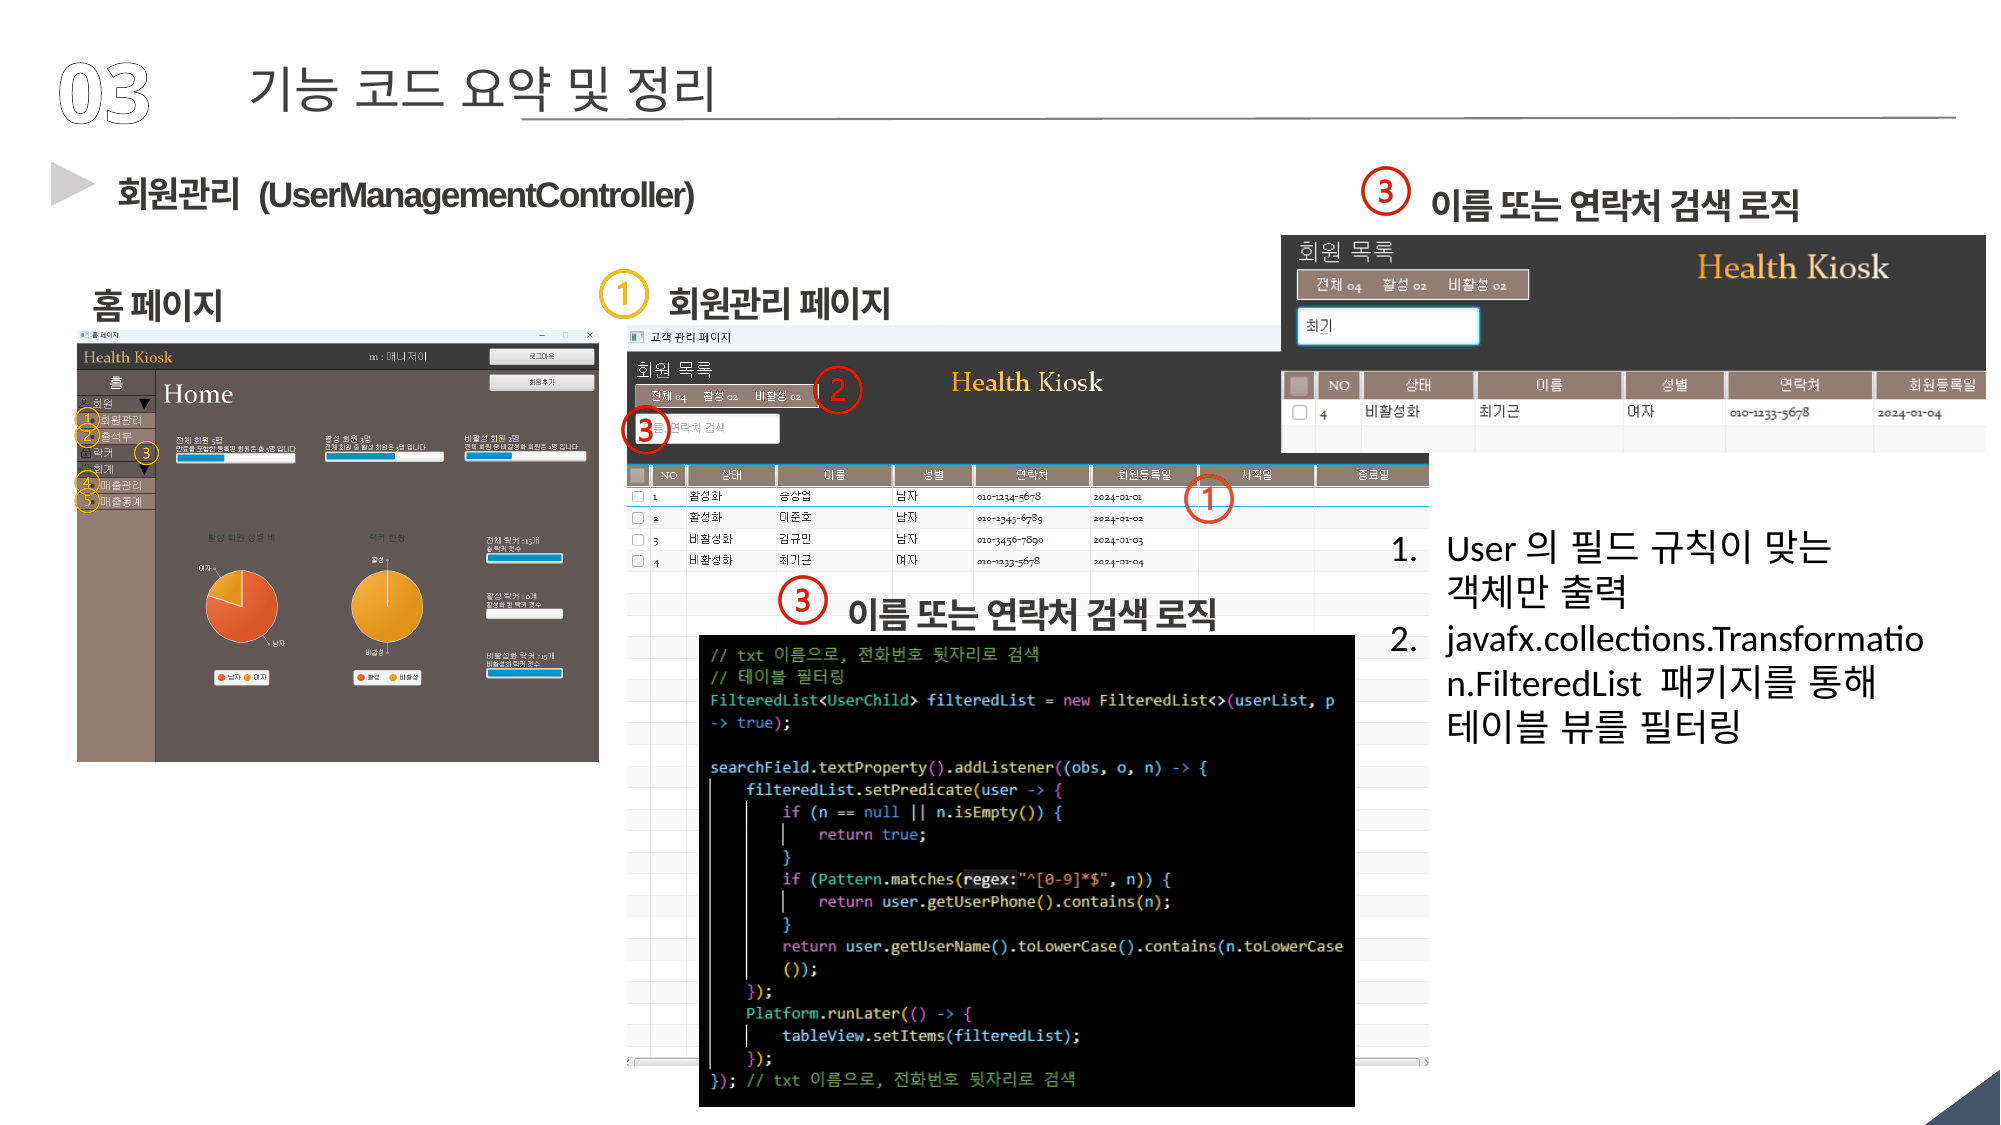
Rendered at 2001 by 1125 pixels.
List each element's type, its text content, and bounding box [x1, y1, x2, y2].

picture [616, 235, 1986, 463]
text_box 03 [41, 32, 233, 143]
text_box 기능 코드 요약 및 정리 [233, 51, 734, 127]
picture [1356, 161, 1416, 221]
picture [627, 466, 1429, 1107]
text_box 회원관리 (UserManagementController) [102, 143, 736, 222]
text_box 회원관리 페이지 [653, 253, 932, 325]
text_box User의 필드 규칙이 맞는 객체만 출력 javafx.collections.Transformation.FilteredList 패키지를 통해 테이블 뷰를 필터링 [1429, 516, 1958, 757]
text_box ▶ [36, 134, 119, 219]
picture [594, 264, 654, 324]
picture [72, 330, 599, 762]
text_box 이름 또는 연락처 검색 로직 [1415, 155, 1892, 234]
text_box 홈 페이지 [77, 255, 303, 330]
